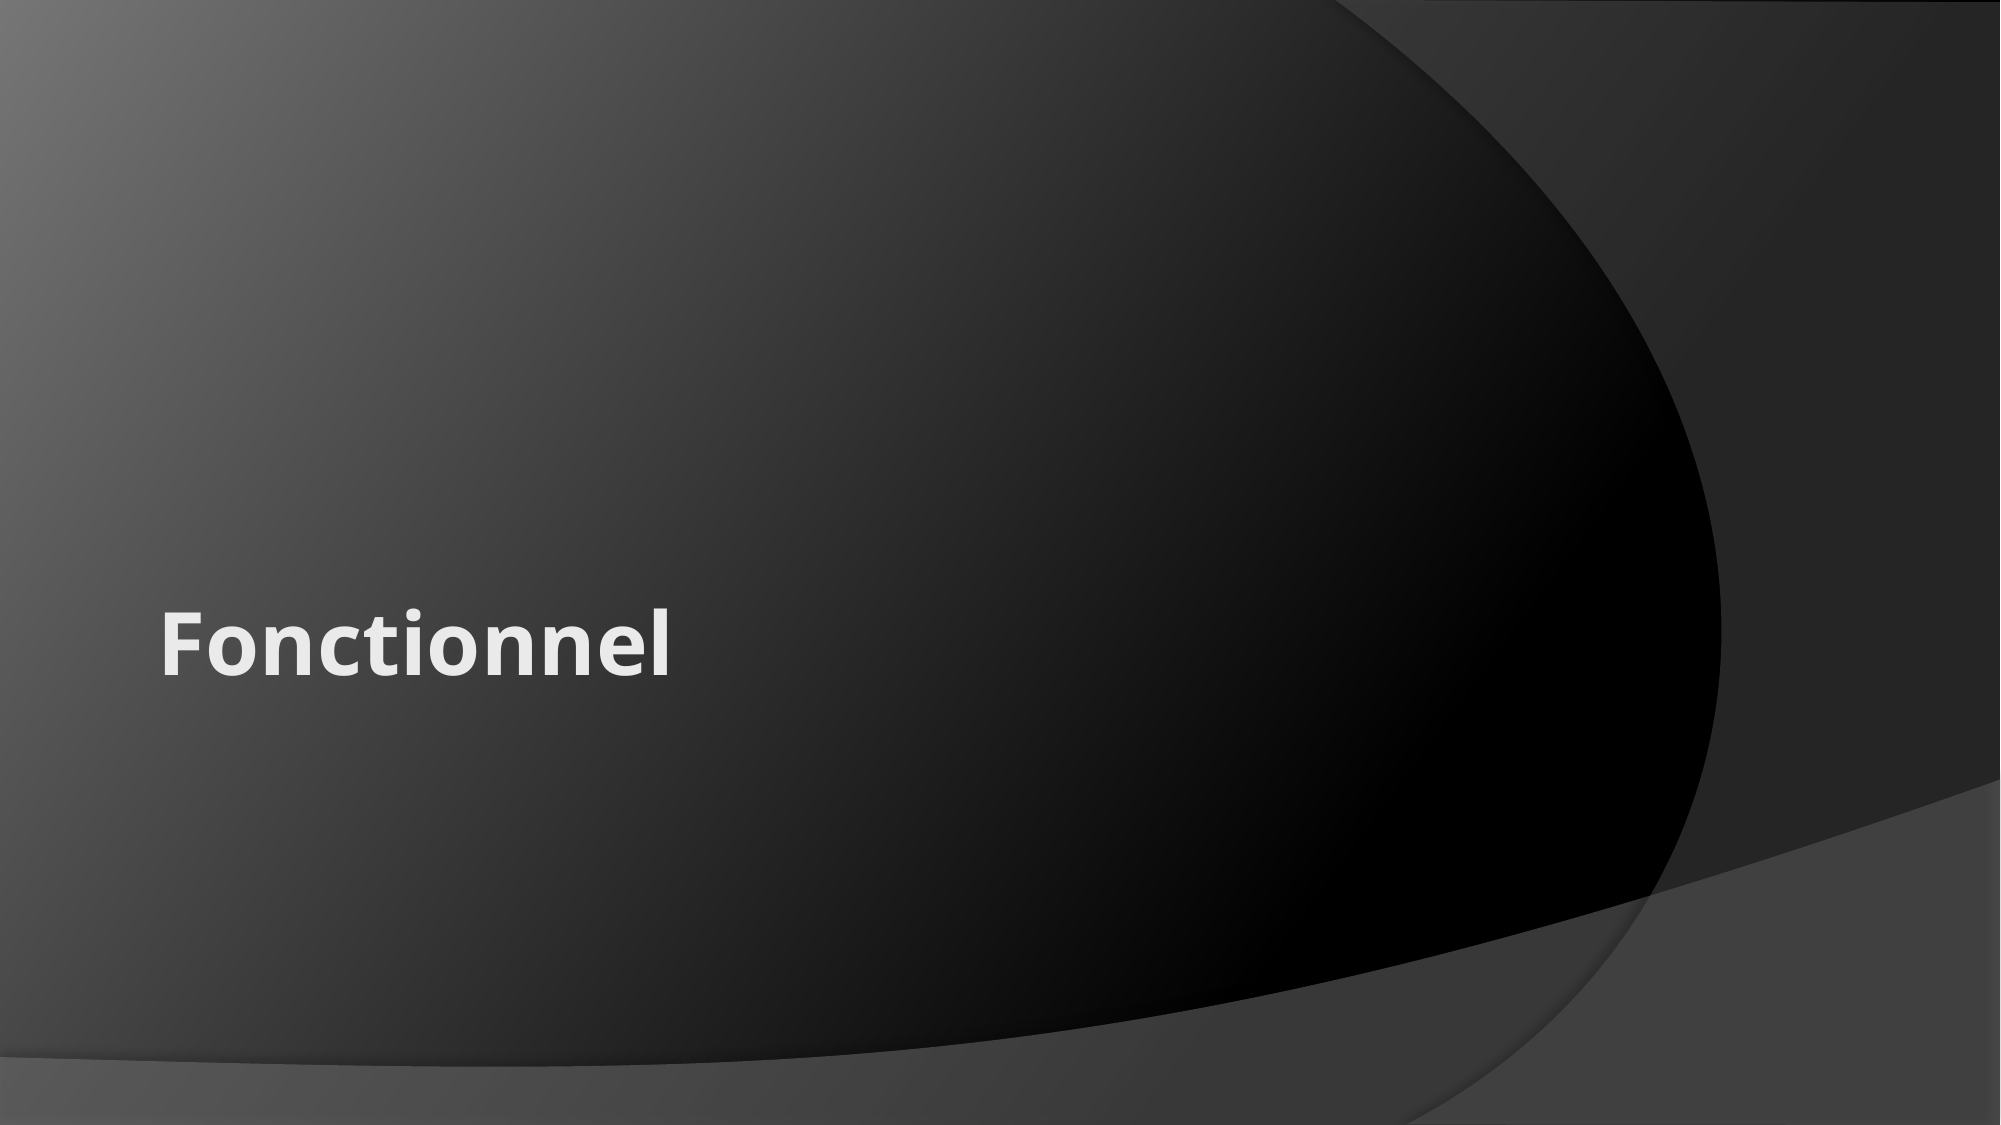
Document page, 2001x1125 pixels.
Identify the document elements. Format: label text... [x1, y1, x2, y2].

title Fonctionnel [150, 587, 1600, 888]
